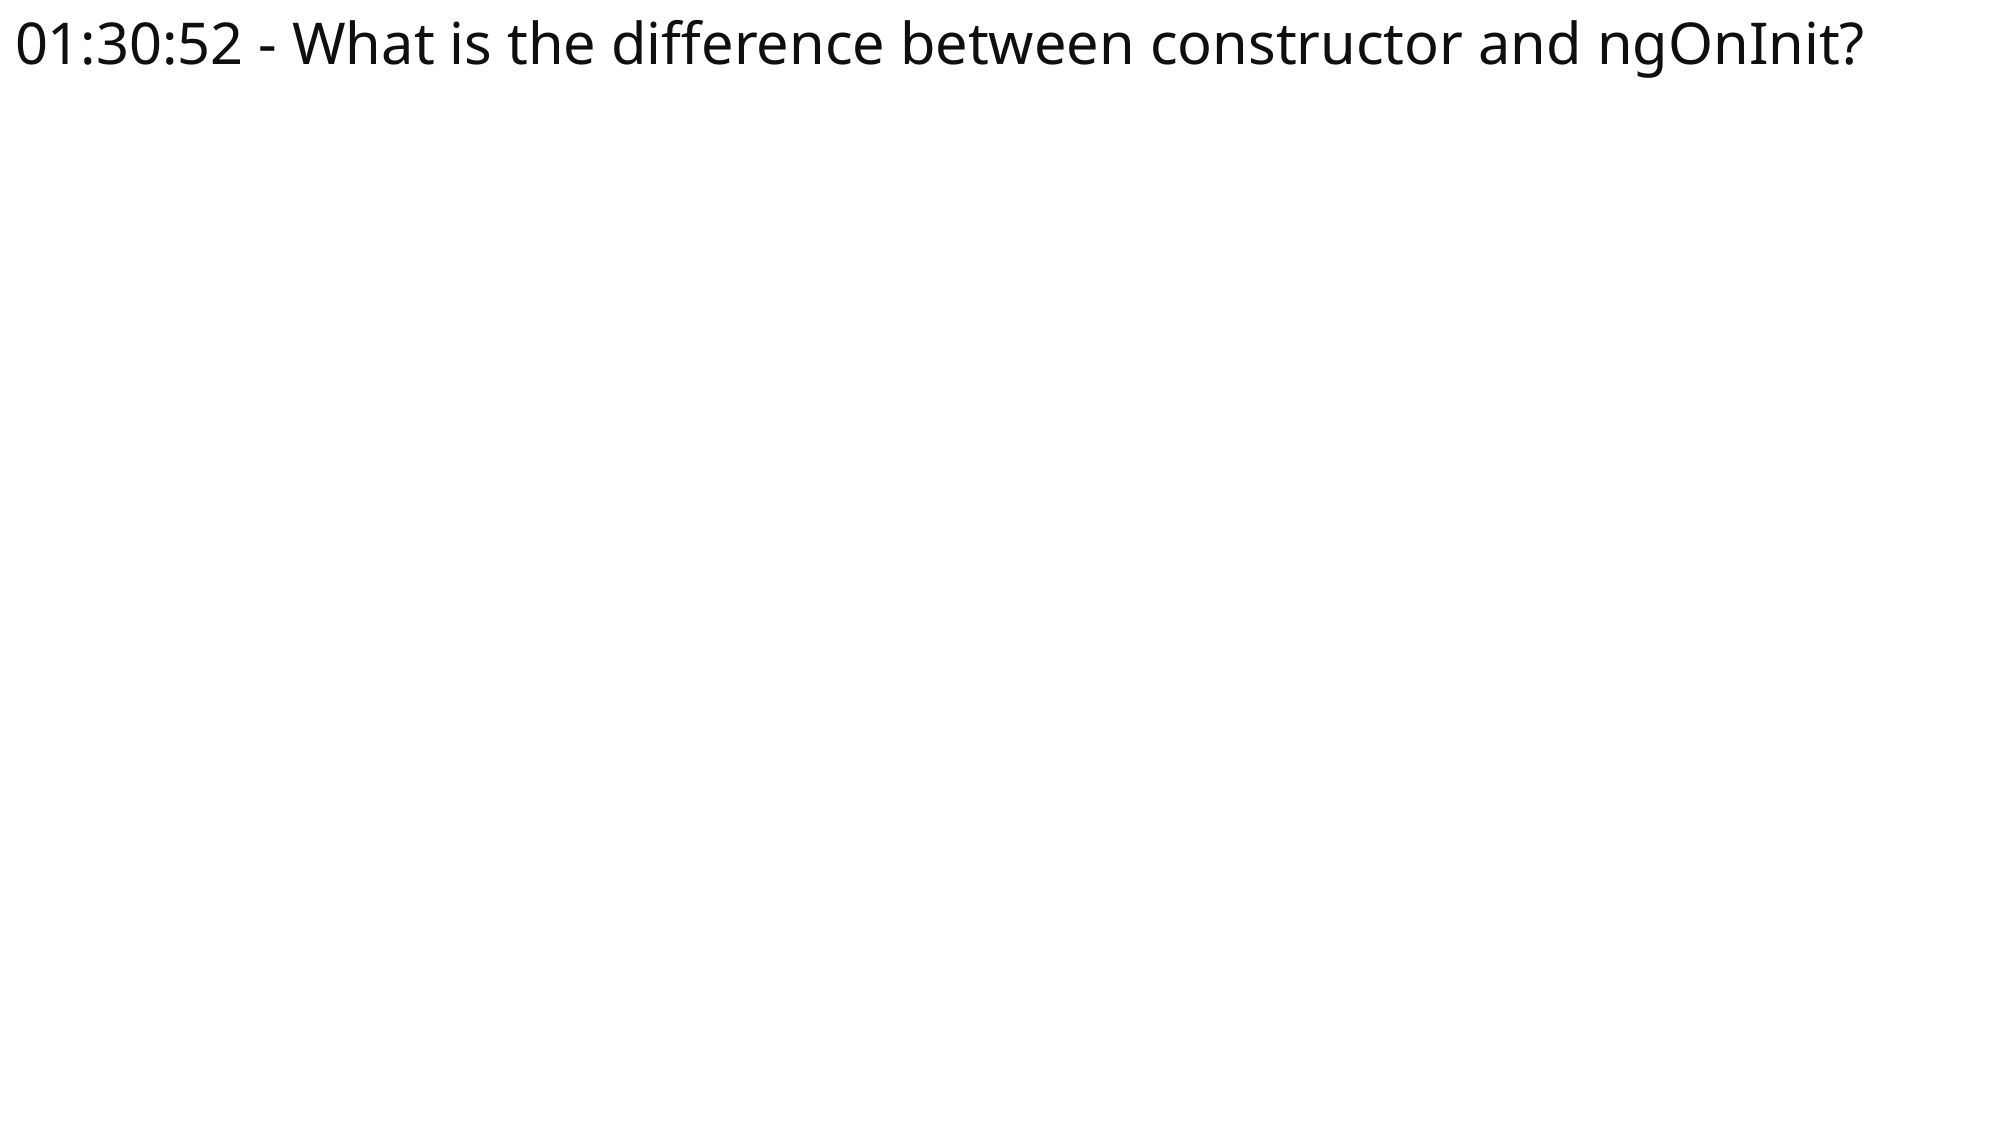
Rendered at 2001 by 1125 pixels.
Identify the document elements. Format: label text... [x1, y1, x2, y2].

title 01:30:52 - What is the difference between constructor and ngOnInit? [0, 0, 2000, 88]
